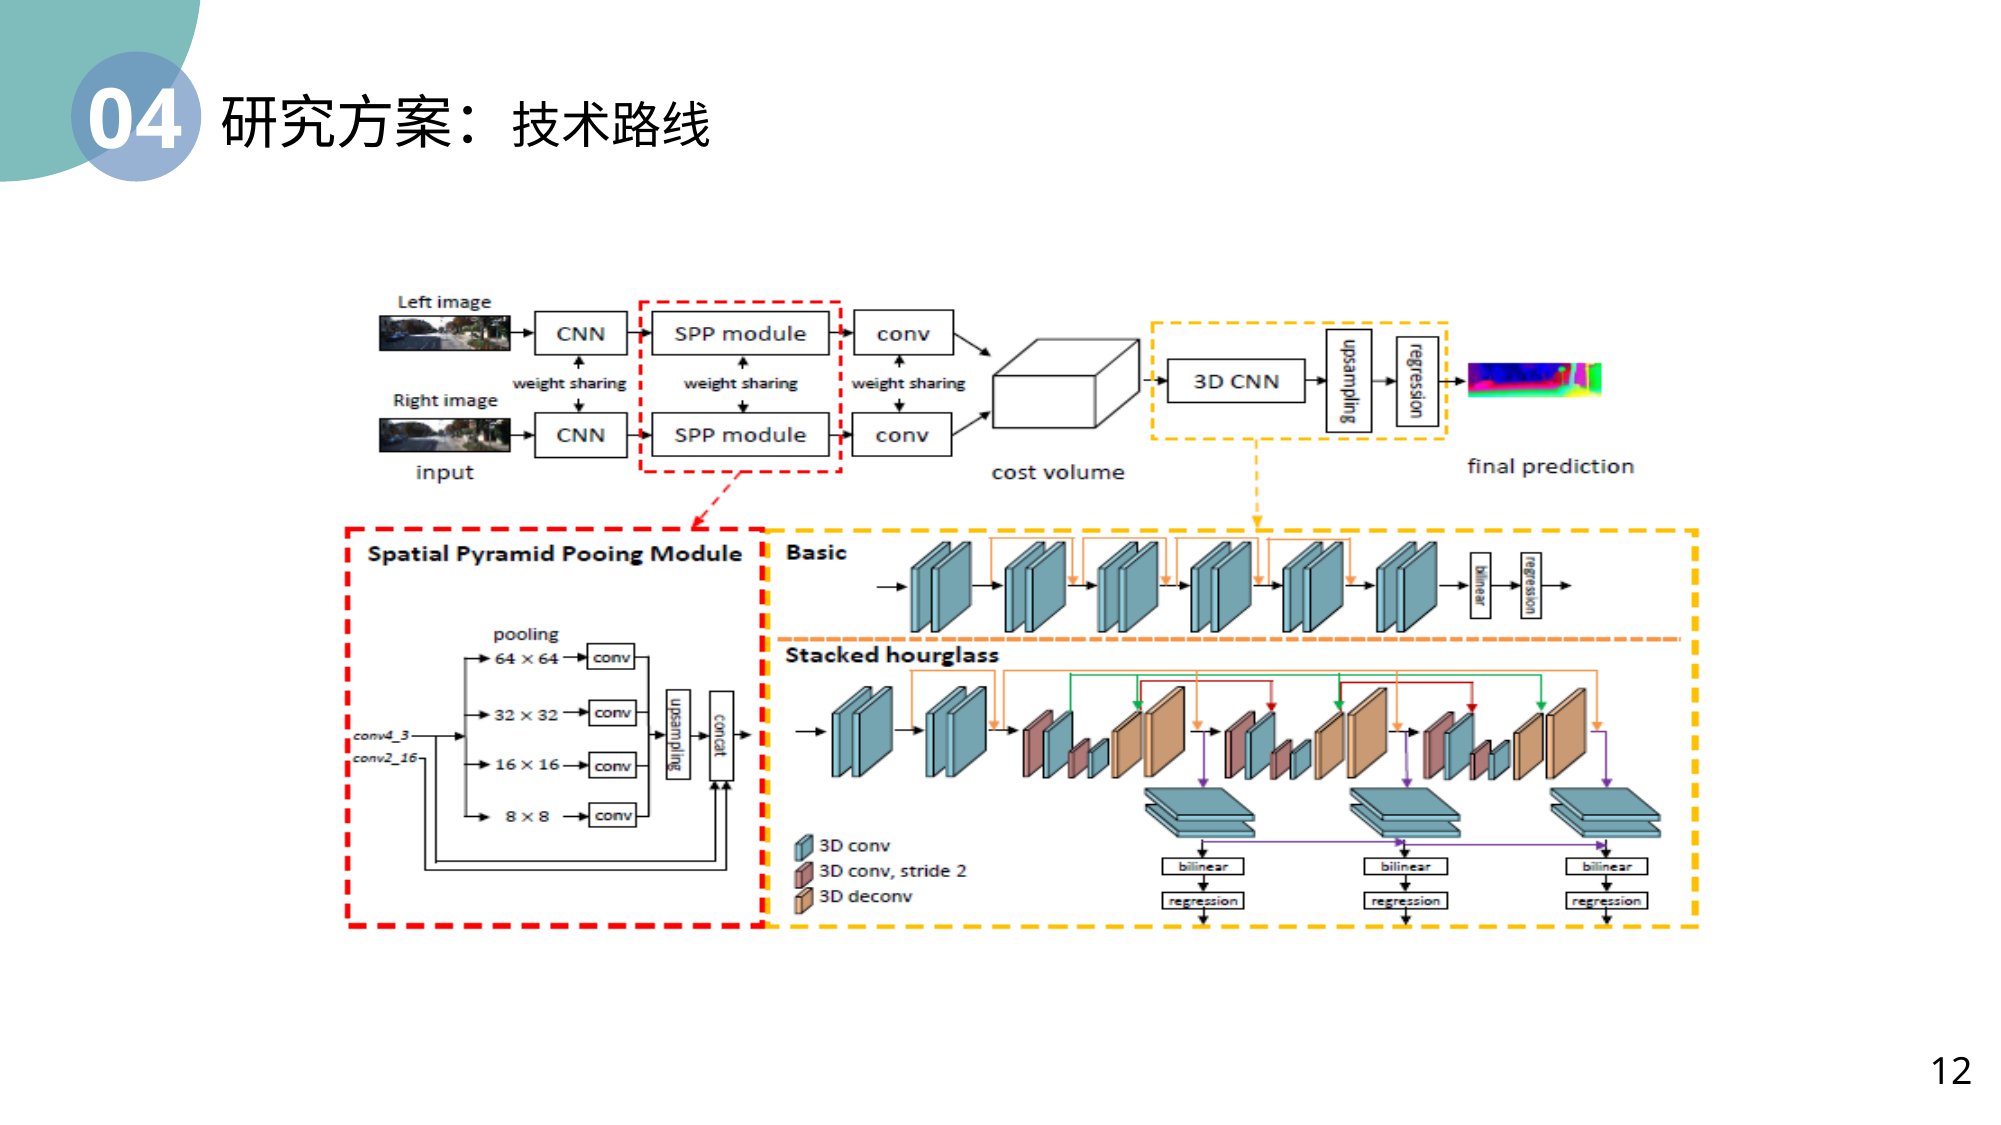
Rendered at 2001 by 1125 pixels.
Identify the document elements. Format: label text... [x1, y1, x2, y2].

text_box [102, 173, 171, 183]
text_box 研究方案：技术路线 [205, 78, 727, 163]
picture [284, 256, 1775, 950]
text_box [0, 0, 202, 183]
text_box [107, 50, 165, 57]
text_box [198, 93, 203, 140]
text_box 04 [72, 57, 198, 173]
text_box 12 [1914, 1039, 2000, 1100]
